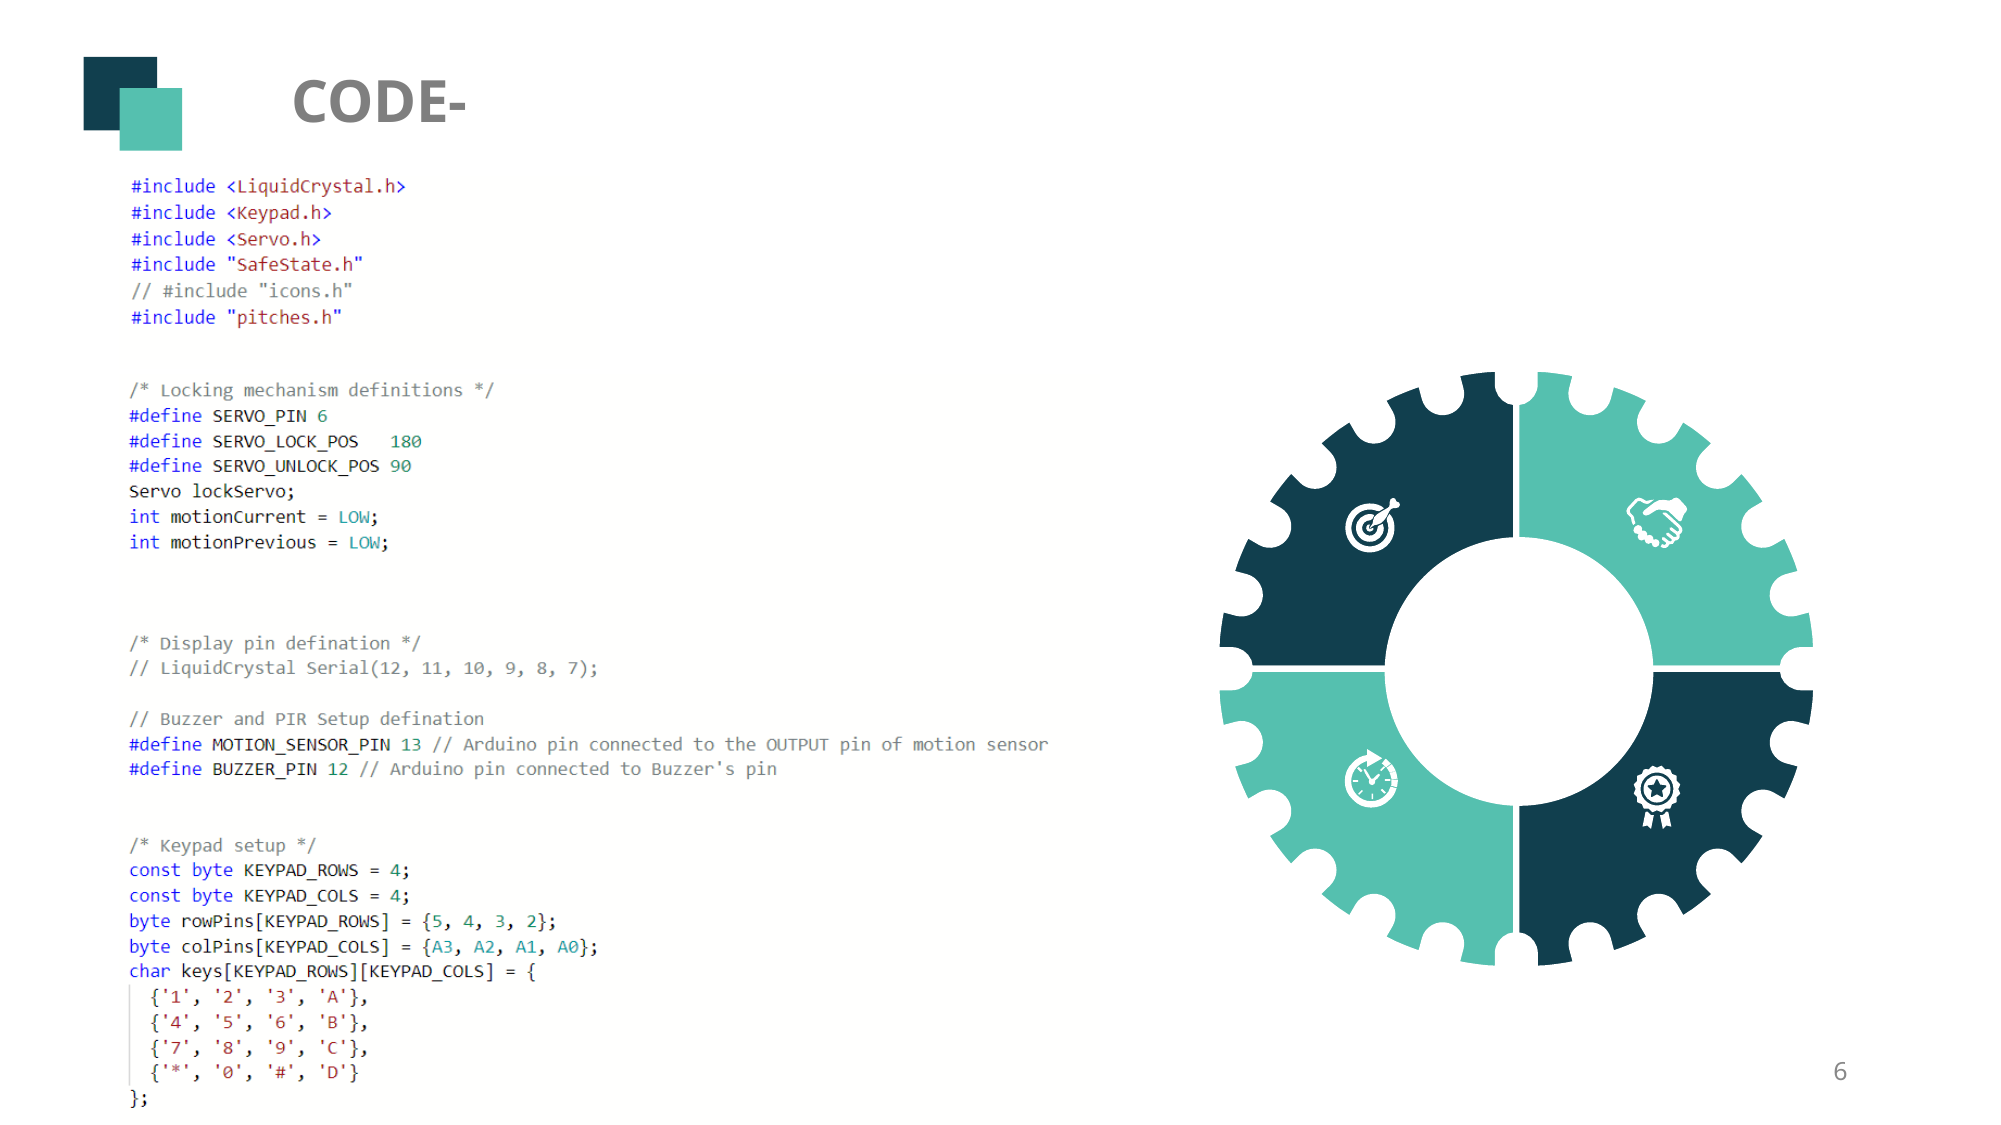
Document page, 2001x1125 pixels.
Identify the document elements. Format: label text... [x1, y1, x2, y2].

picture [119, 176, 600, 369]
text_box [83, 56, 572, 151]
picture [119, 374, 1100, 1125]
slide_number 6 [1412, 1042, 1863, 1103]
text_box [1216, 368, 1817, 970]
